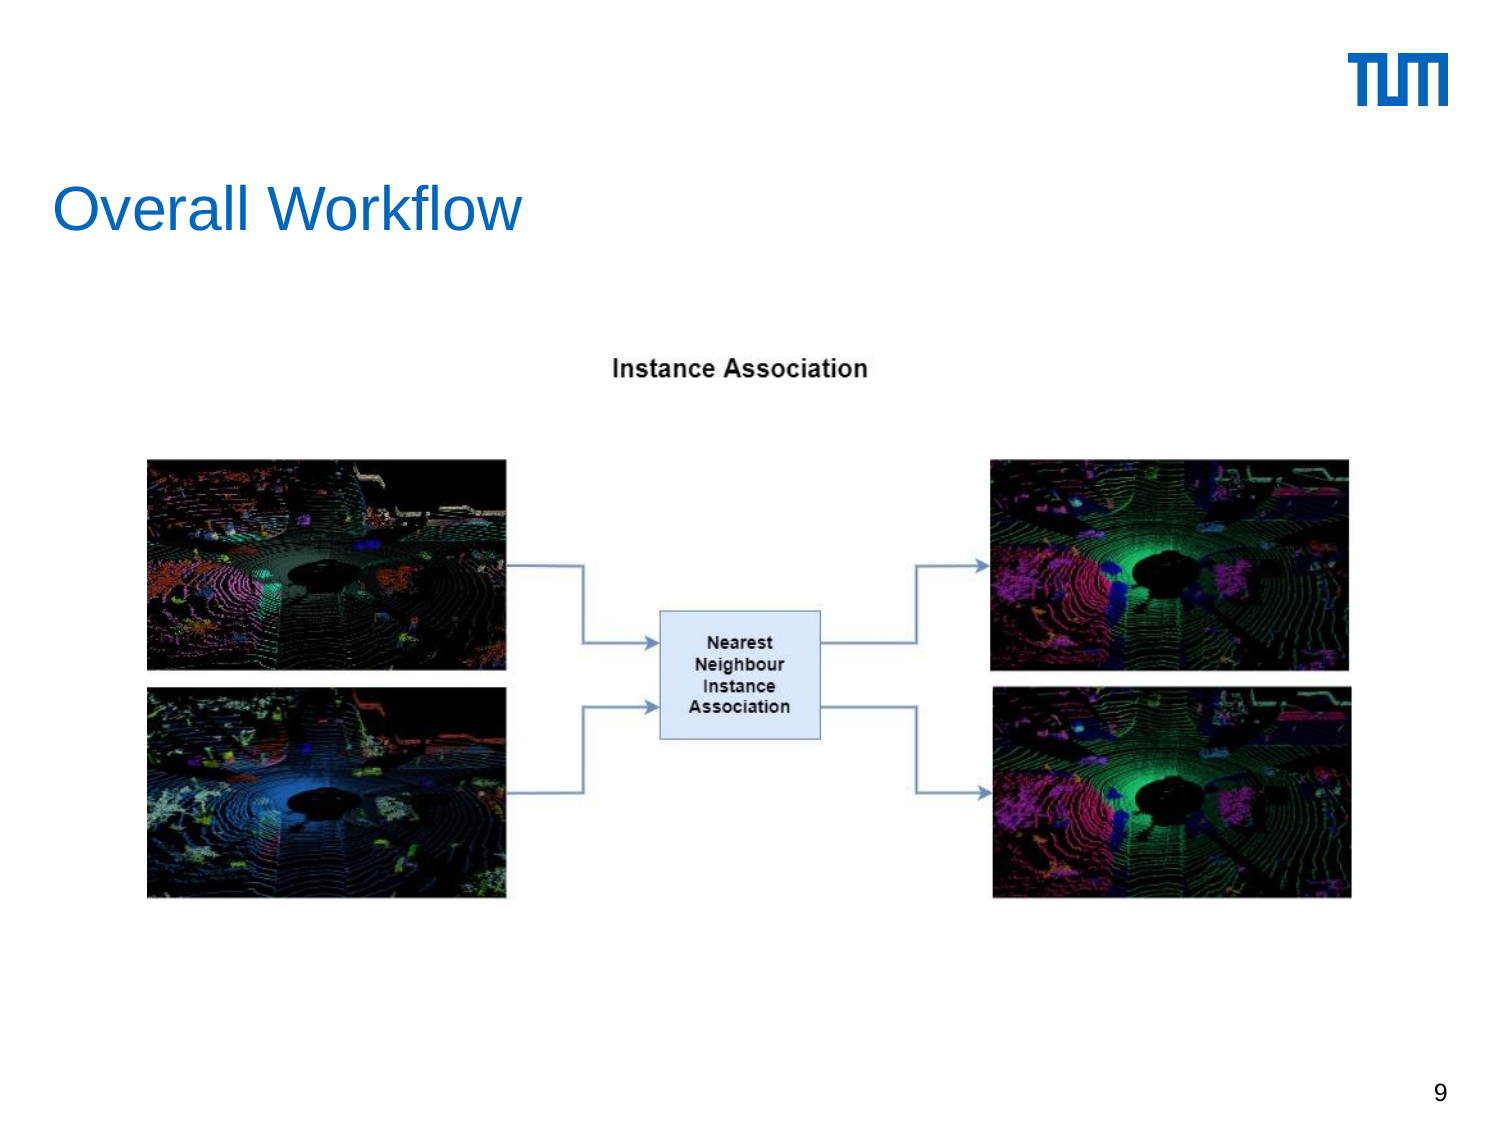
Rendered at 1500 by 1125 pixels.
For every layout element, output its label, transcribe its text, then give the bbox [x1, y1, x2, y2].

picture [1348, 53, 1448, 106]
picture [147, 316, 1353, 901]
slide_number ‹#› [1111, 1061, 1448, 1122]
title Overall Workflow [52, 163, 1449, 351]
